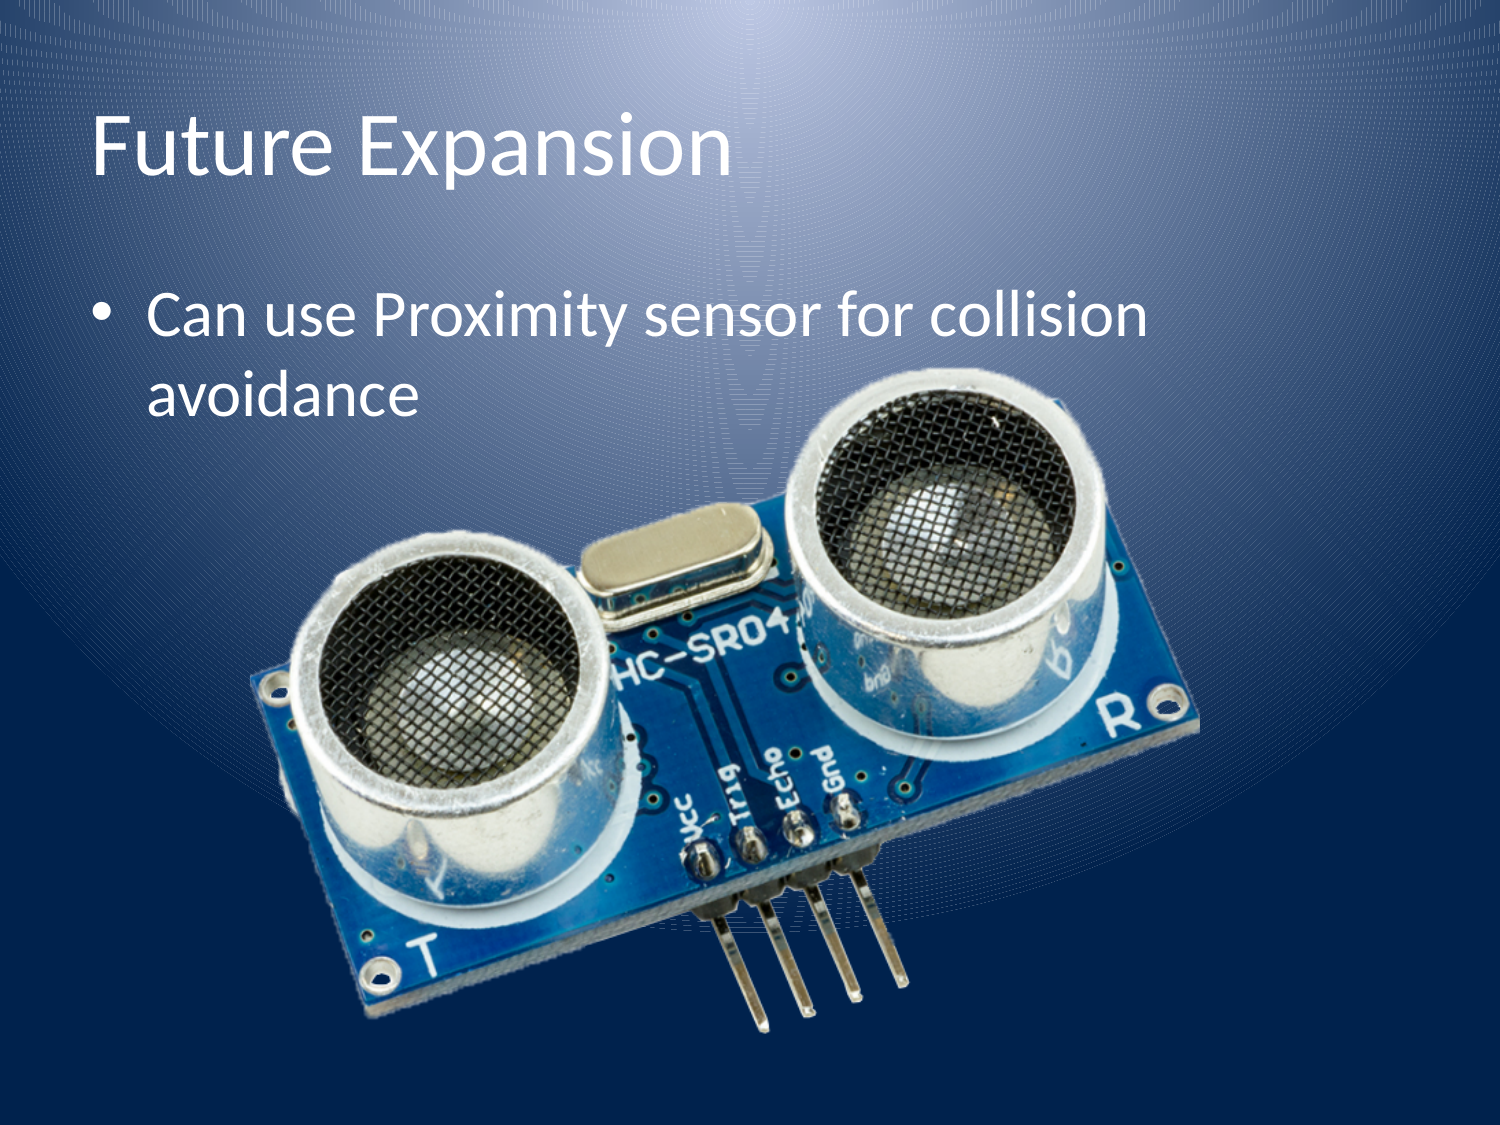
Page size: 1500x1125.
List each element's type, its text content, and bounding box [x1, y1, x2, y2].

list Can use Proximity sensor for collision avoidance [75, 262, 1425, 1005]
title Future Expansion [75, 45, 1425, 233]
picture [249, 349, 1201, 1039]
